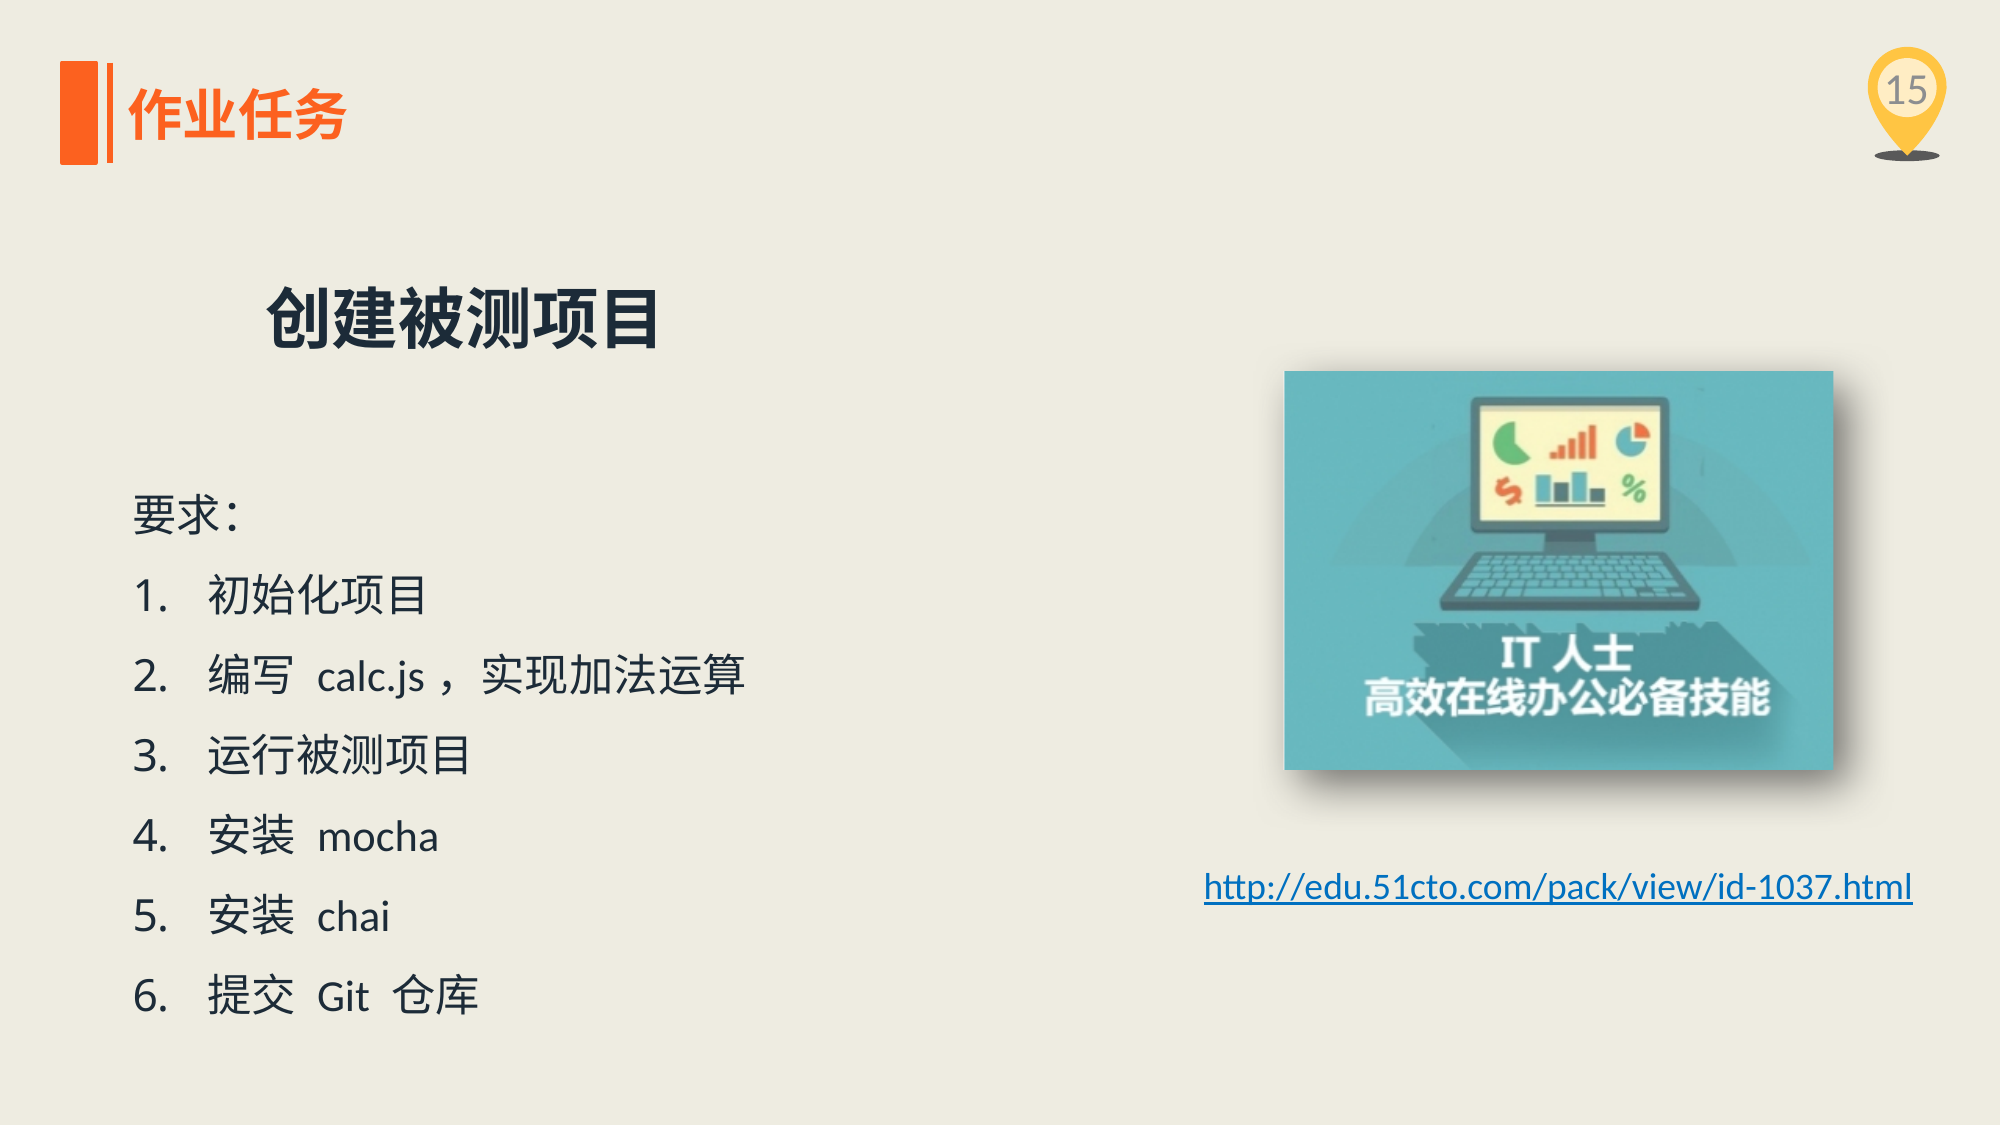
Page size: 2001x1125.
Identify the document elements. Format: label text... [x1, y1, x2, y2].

picture [1283, 371, 1834, 770]
text_box 作业任务 [115, 72, 577, 154]
text_box 创建被测项目 [250, 269, 681, 365]
text_box [60, 61, 98, 165]
text_box 要求： 初始化项目 编写 calc.js，实现加法运算 运行被测项目 安装 mocha 安装 chai 提交 Git 仓库 [117, 453, 812, 1028]
slide_number 15 [1673, 57, 2000, 118]
text_box http://edu.51cto.com/pack/view/id-1037.html [1188, 855, 1928, 915]
